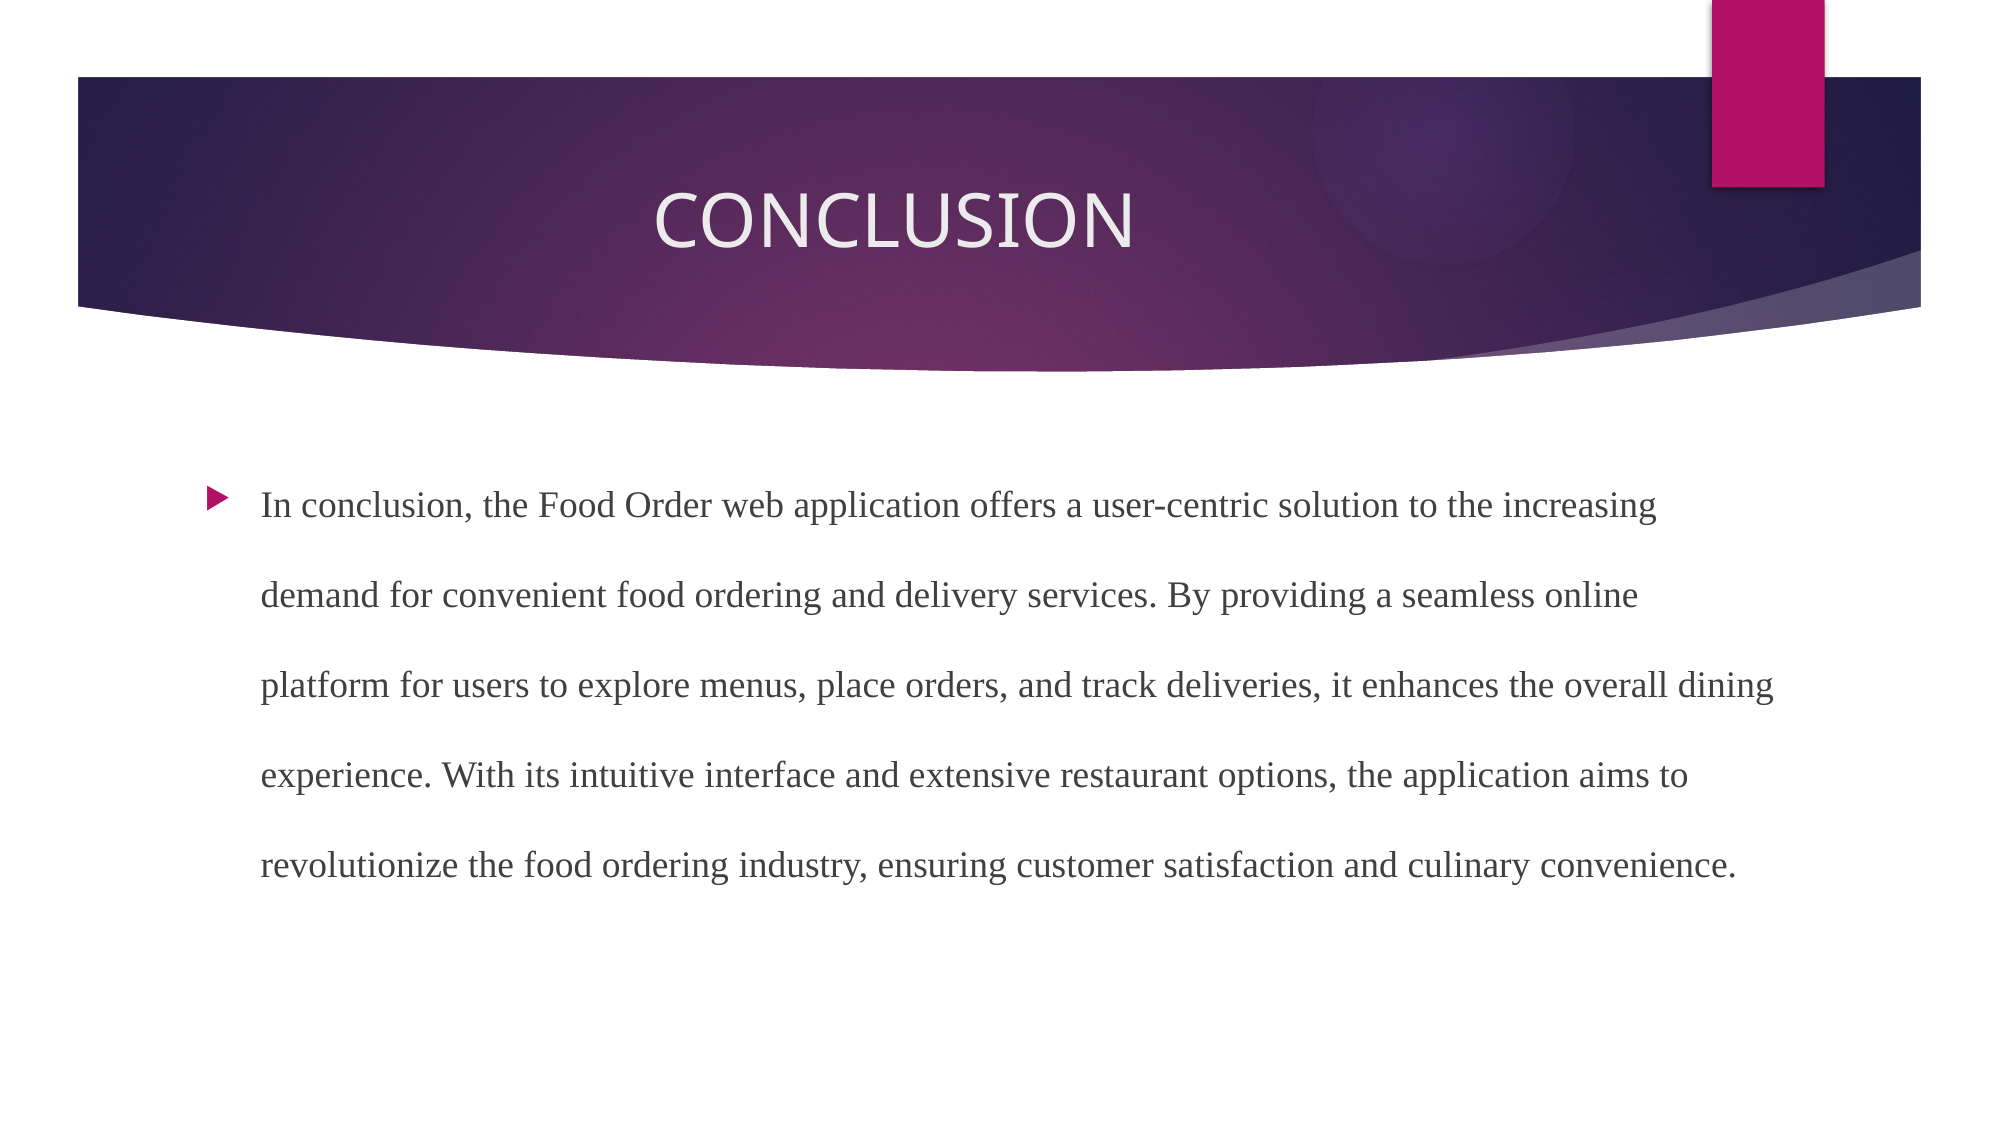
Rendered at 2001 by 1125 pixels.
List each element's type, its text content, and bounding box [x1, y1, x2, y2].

title CONCLUSION [189, 159, 1627, 276]
list In conclusion, the Food Order web application offers a user-centric solution to the increasing demand for convenient food ordering and delivery services. By providing a seamless online platform for users to explore menus, place orders, and track deliveries, it enhances the overall dining experience. With its intuitive interface and extensive restaurant options, the application aims to revolutionize the food ordering industry, ensuring customer satisfaction and culinary convenience. [189, 427, 1794, 996]
